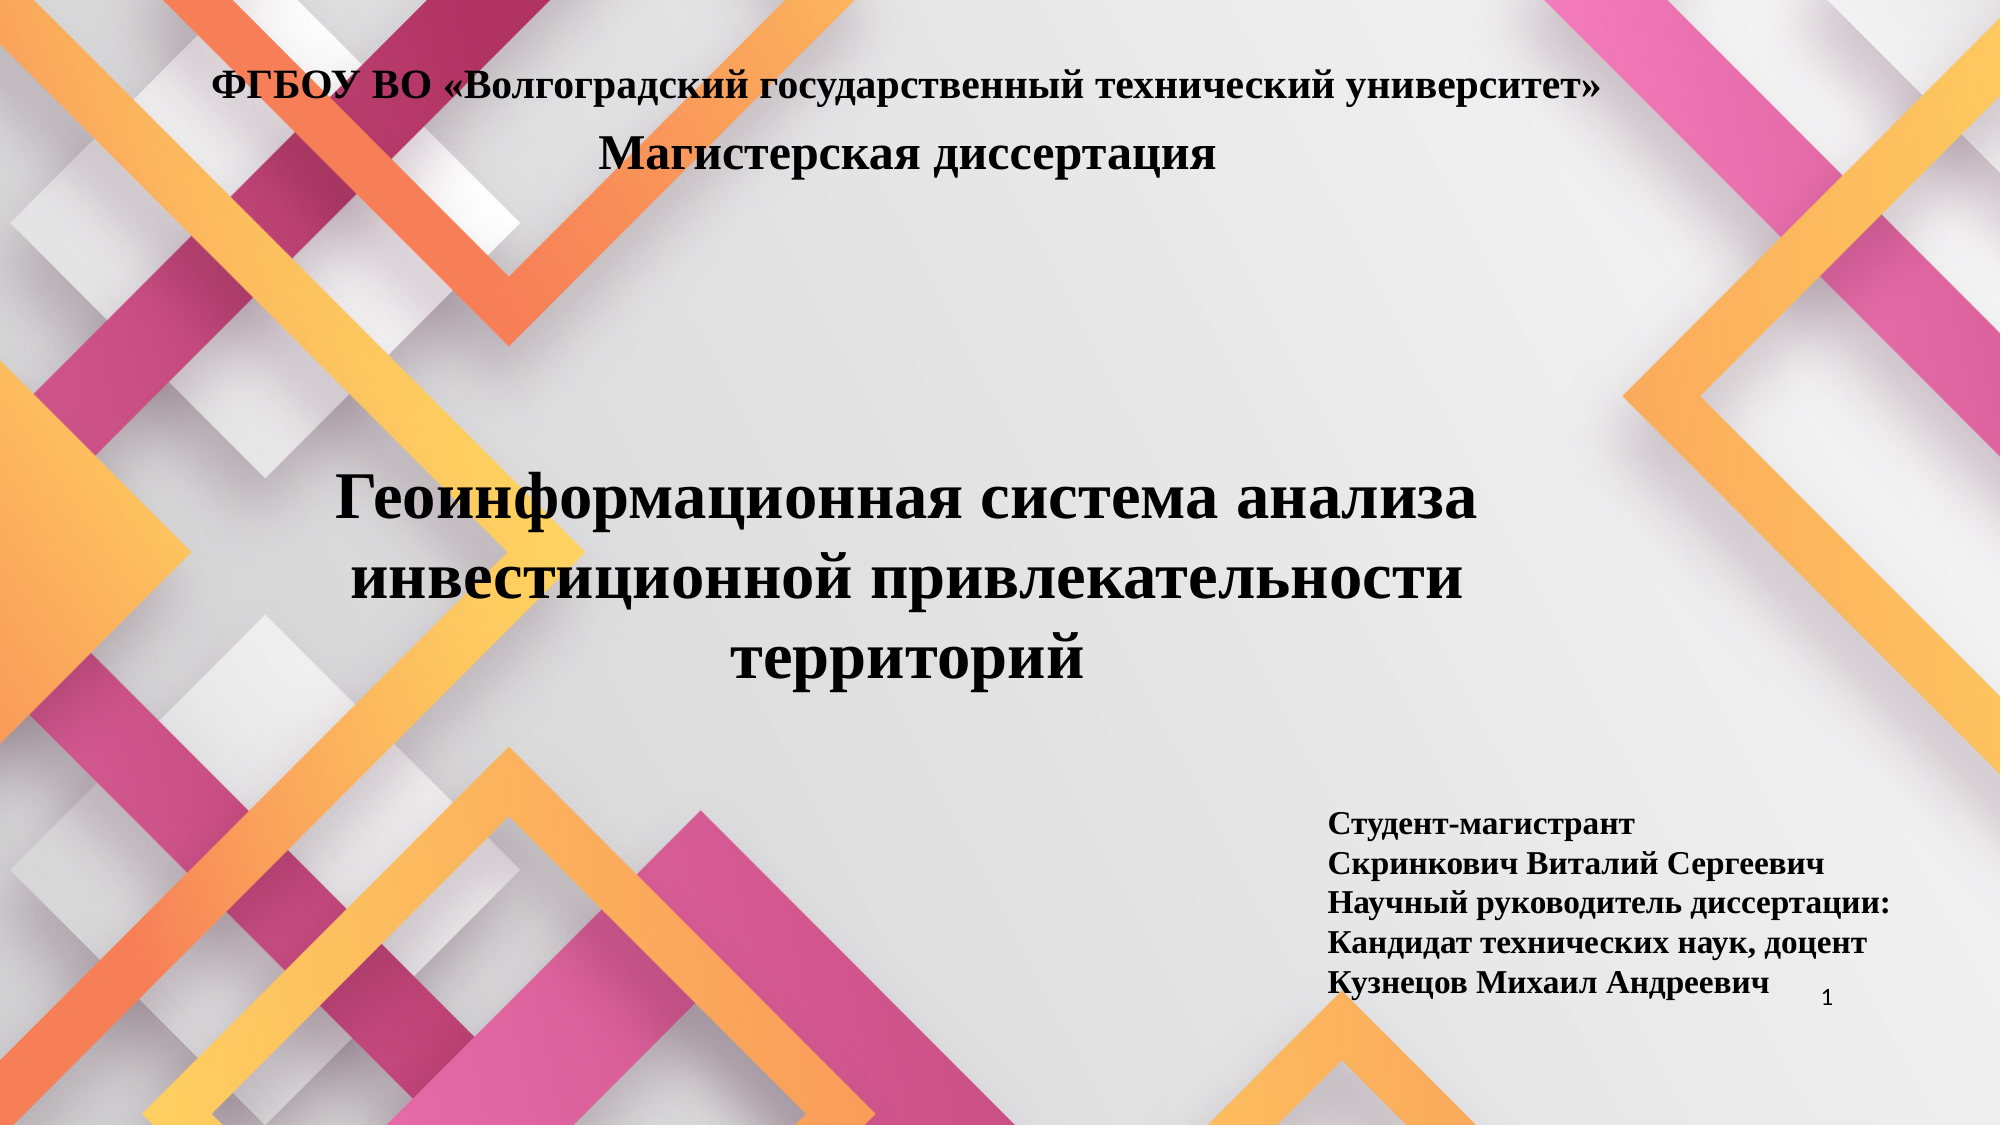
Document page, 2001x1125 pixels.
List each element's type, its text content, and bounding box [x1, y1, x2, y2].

picture [0, 0, 2000, 1125]
text_box Магистерская диссертация [448, 112, 1367, 187]
text_box Геоинформационная система анализа инвестиционной привлекательности территорий [318, 425, 1497, 700]
text_box ФГБОУ ВО «Волгоградский государственный технический университет» [196, 49, 1620, 138]
text_box Студент-магистрант Скринкович Виталий Сергеевич Научный руководитель диссертации: Кандидат технических наук, доцент Кузнецов Михаил Андреевич [1312, 793, 1926, 1025]
